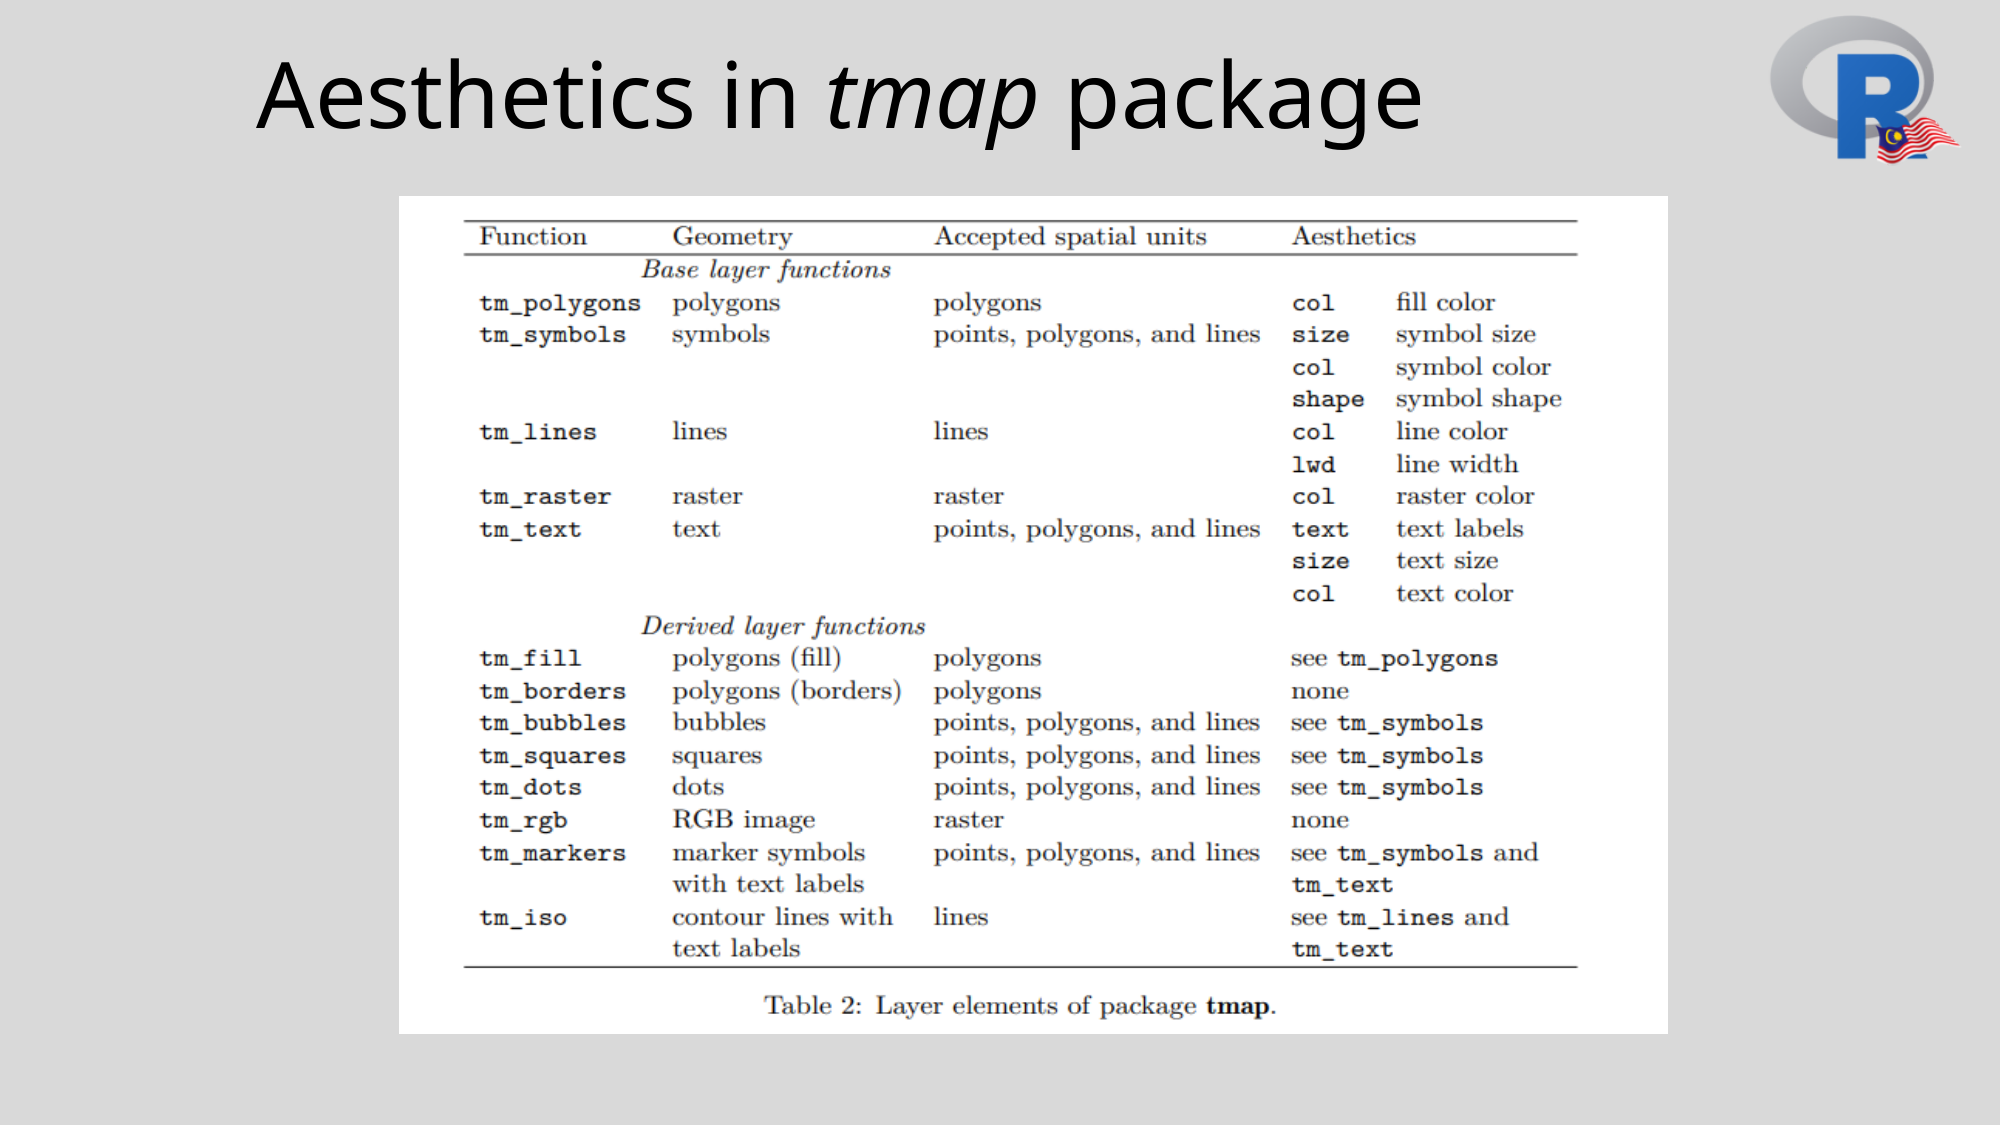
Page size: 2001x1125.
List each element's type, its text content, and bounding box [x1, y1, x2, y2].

text_box [1762, 15, 1967, 166]
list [399, 196, 1668, 1034]
title Aesthetics in tmap package [241, 32, 1762, 166]
